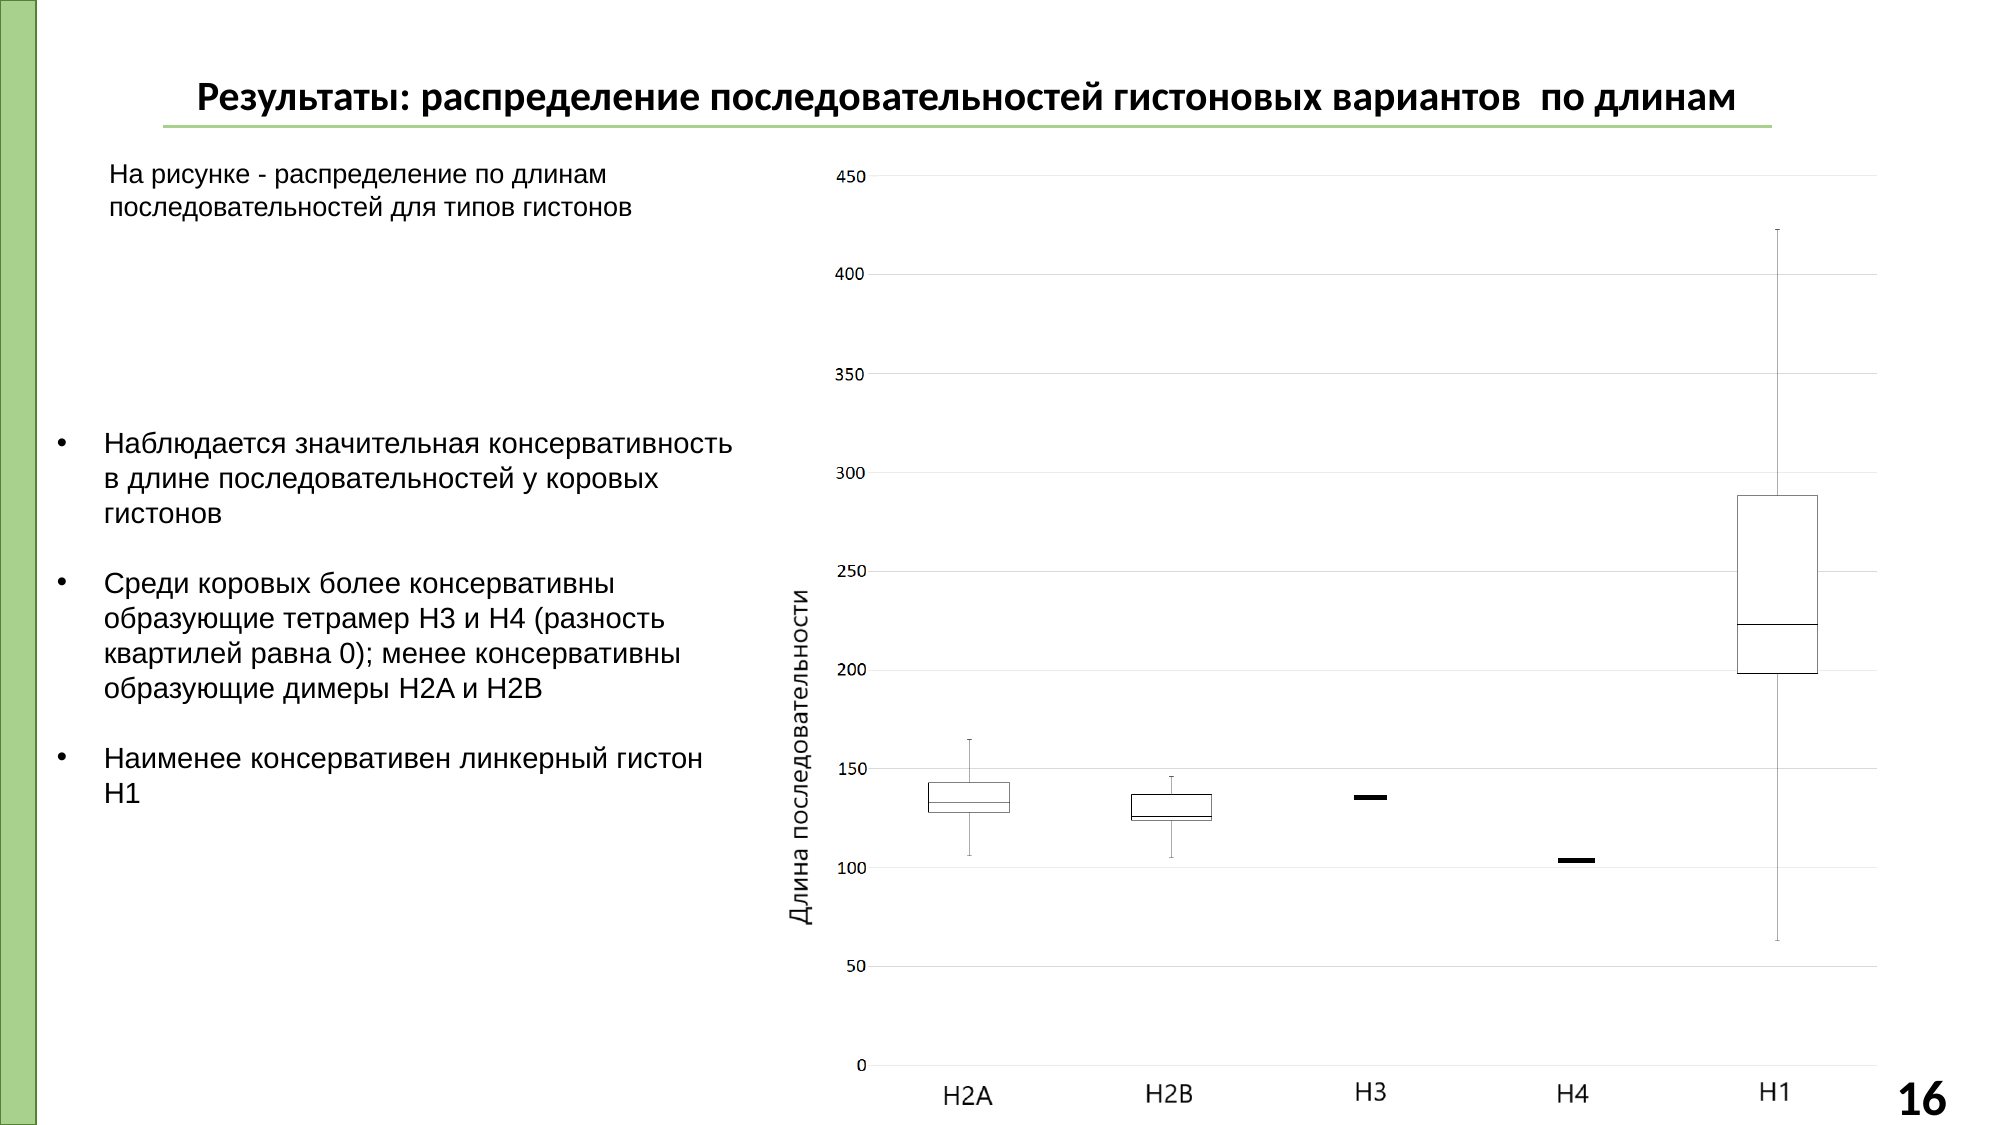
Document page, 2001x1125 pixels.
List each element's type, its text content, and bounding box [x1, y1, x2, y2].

text_box [0, 0, 37, 1125]
picture [773, 148, 1890, 1125]
text_box Результаты: распределение последовательностей гистоновых вариантов по длинам [182, 61, 1753, 126]
slide_number 16 [1890, 1065, 1962, 1125]
text_box На рисунке - распределение по длинам последовательностей для типов гистонов [94, 148, 773, 229]
text_box Наблюдается значительная консервативность в длине последовательностей у коровых гистонов Среди коровых более консервативны образующие тетрамер H3 и H4 (разность квартилей равна 0); менее консервативны образующие димеры H2A и H2B Наименее консервативен линкерный гистон H1 [42, 417, 754, 977]
